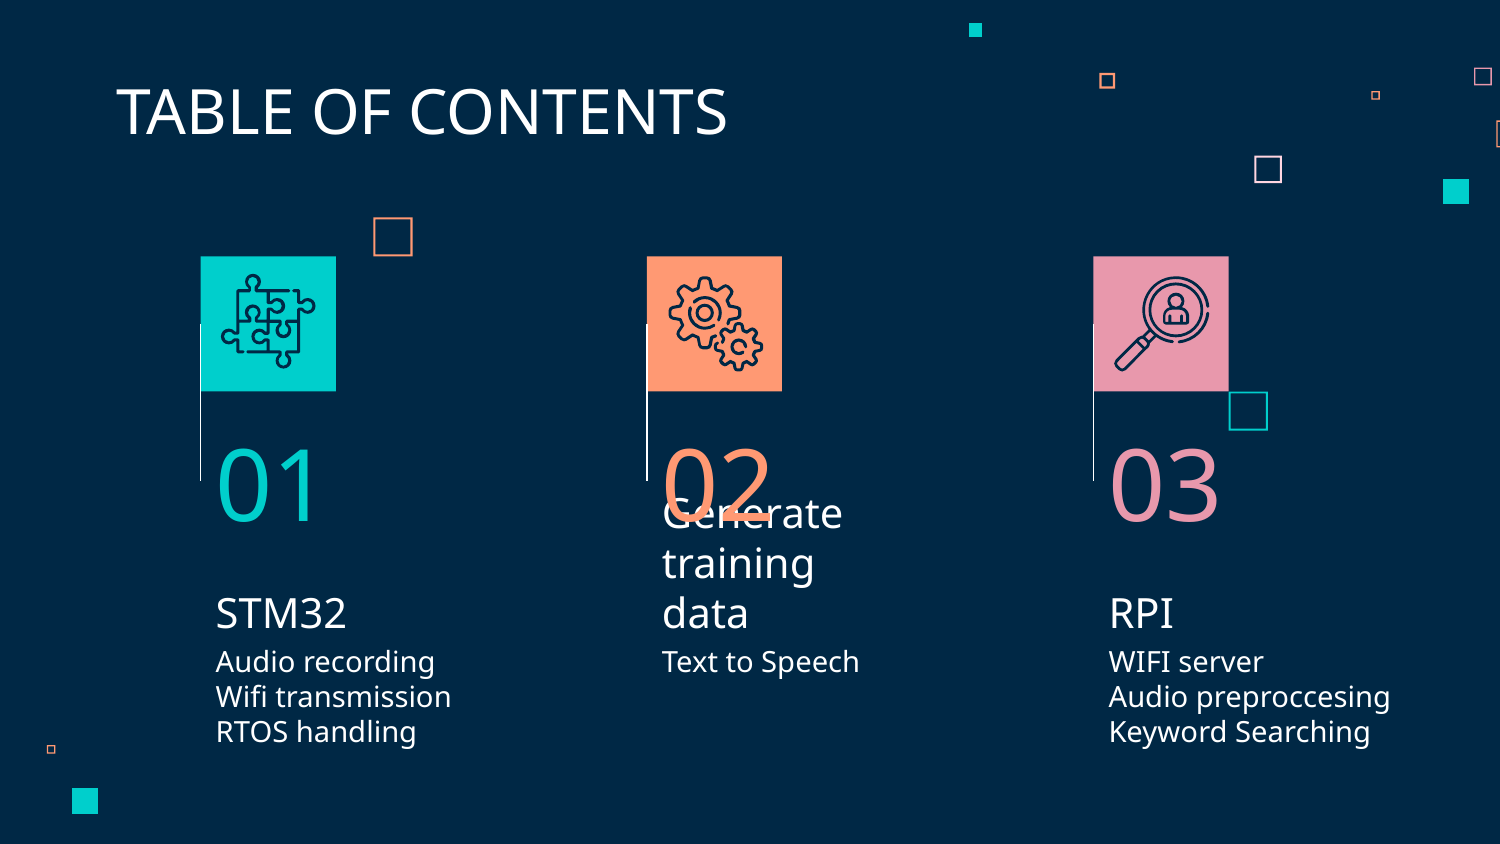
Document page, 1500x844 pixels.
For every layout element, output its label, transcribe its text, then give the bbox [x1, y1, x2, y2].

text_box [668, 276, 764, 372]
title 02 [646, 434, 935, 529]
subtitle Audio recording Wifi transmission RTOS handling [200, 628, 489, 723]
text_box [646, 256, 782, 392]
text_box [1228, 391, 1268, 431]
title 03 [1093, 434, 1382, 529]
subtitle Text to Speech [646, 628, 935, 723]
text_box [200, 256, 336, 392]
text_box [220, 273, 316, 369]
title STM32 [200, 557, 554, 652]
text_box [1113, 276, 1210, 372]
title RPI [1093, 557, 1463, 628]
title TABLE OF CONTENTS [101, 67, 853, 163]
title 01 [200, 434, 489, 529]
title Generate training data [646, 557, 875, 628]
text_box [373, 217, 413, 257]
subtitle WIFI server Audio preproccesing Keyword Searching [1093, 628, 1473, 723]
text_box [1093, 256, 1229, 392]
